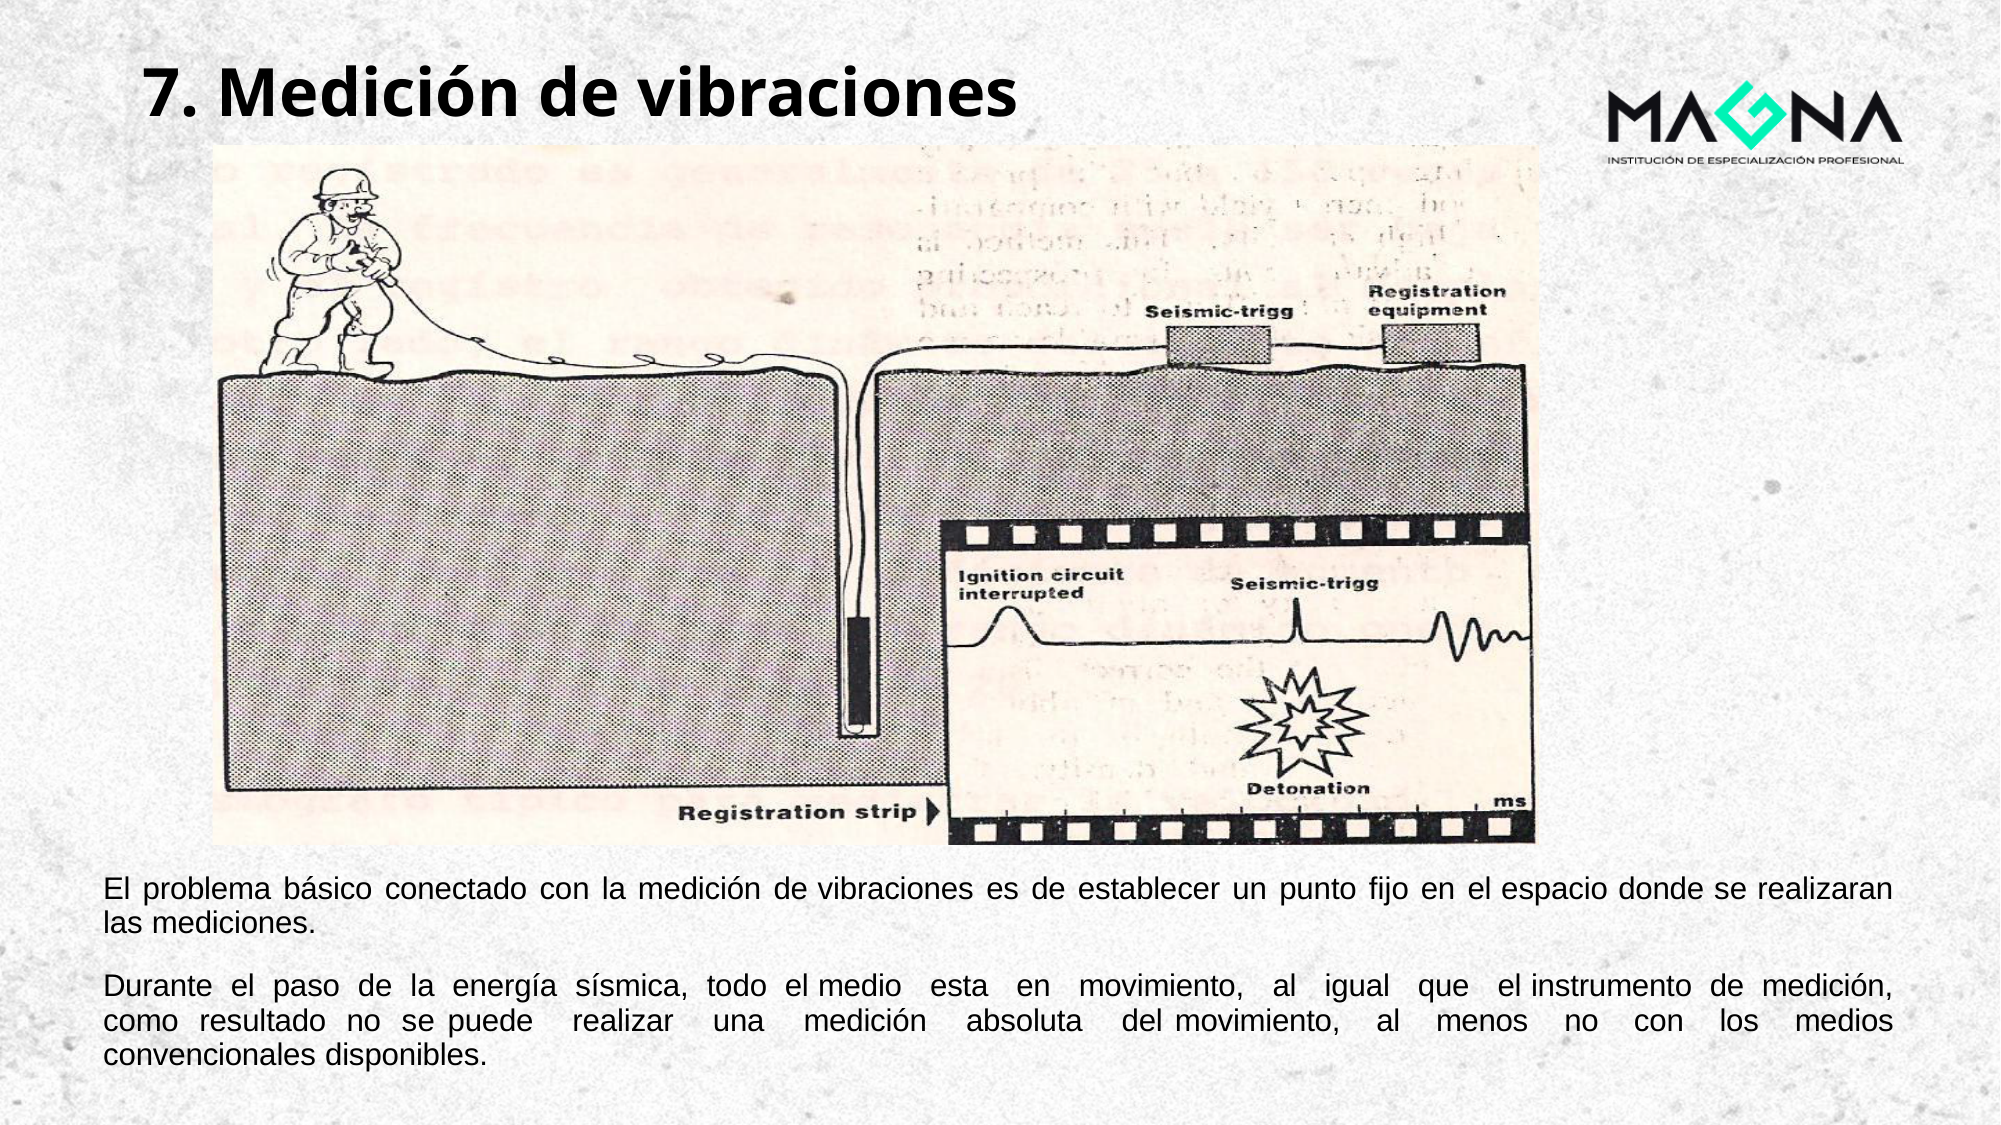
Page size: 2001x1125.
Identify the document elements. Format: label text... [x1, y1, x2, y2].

title 7. Medición de vibraciones [127, 44, 1437, 146]
text_box Durante el paso de la energía sísmica, todo el medio esta en movimiento, al igual que el instrumento de medición, como resultado no se puede realizar una medición absoluta del movimiento, al menos no con los medios convencionales disponibles. [103, 968, 1894, 1072]
picture [0, 0, 2001, 1125]
text_box El problema básico conectado con la medición de vibraciones es de establecer un punto fijo en el espacio donde se realizaran las mediciones. [103, 871, 1894, 940]
